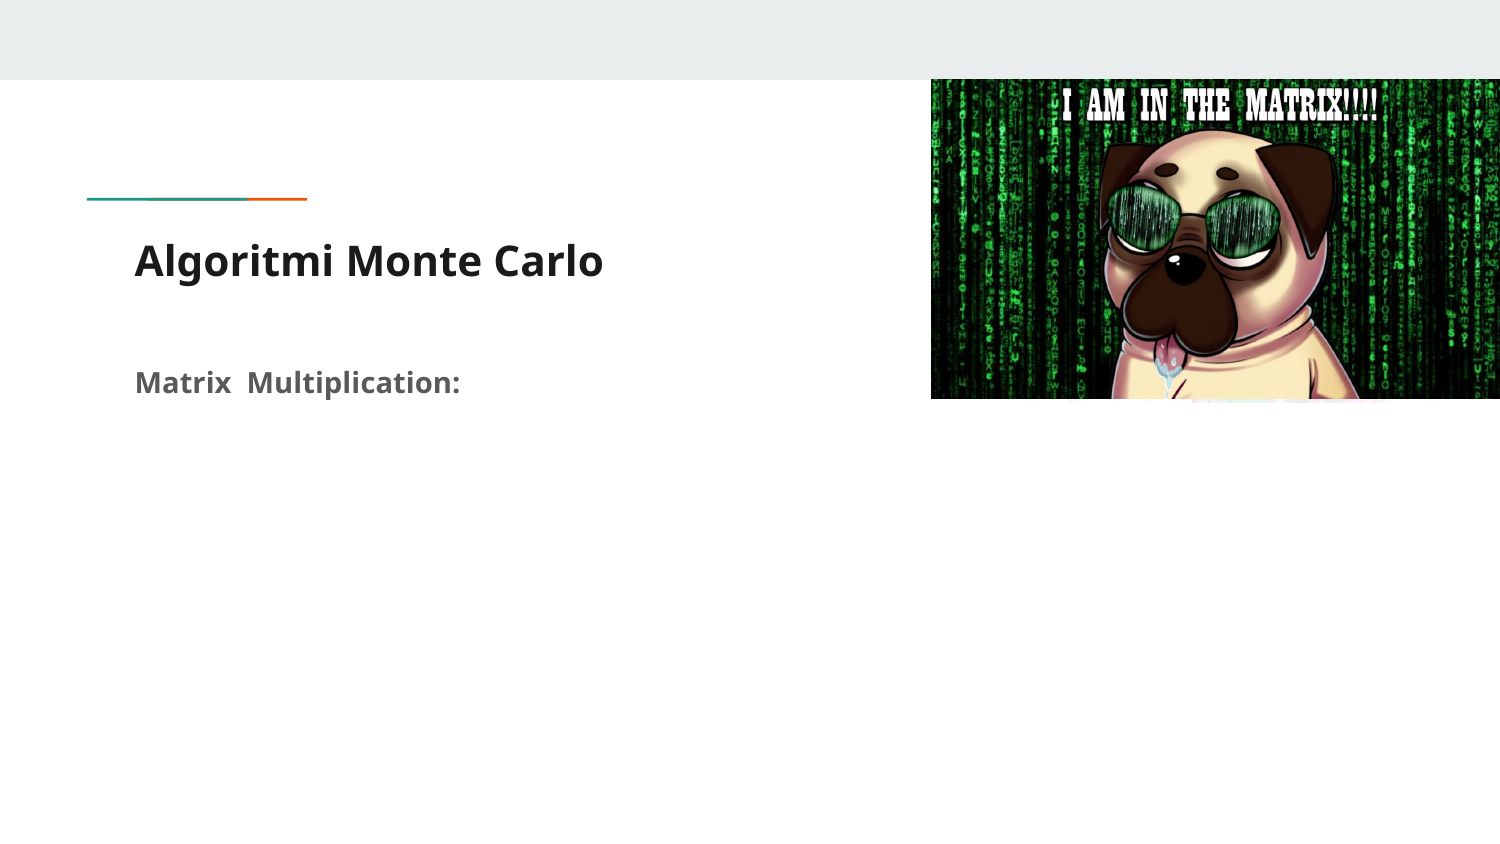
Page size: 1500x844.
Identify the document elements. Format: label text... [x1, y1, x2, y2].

picture [931, 79, 1500, 403]
title Algoritmi Monte Carlo [119, 216, 926, 305]
list Matrix Multiplication: [119, 341, 1381, 781]
